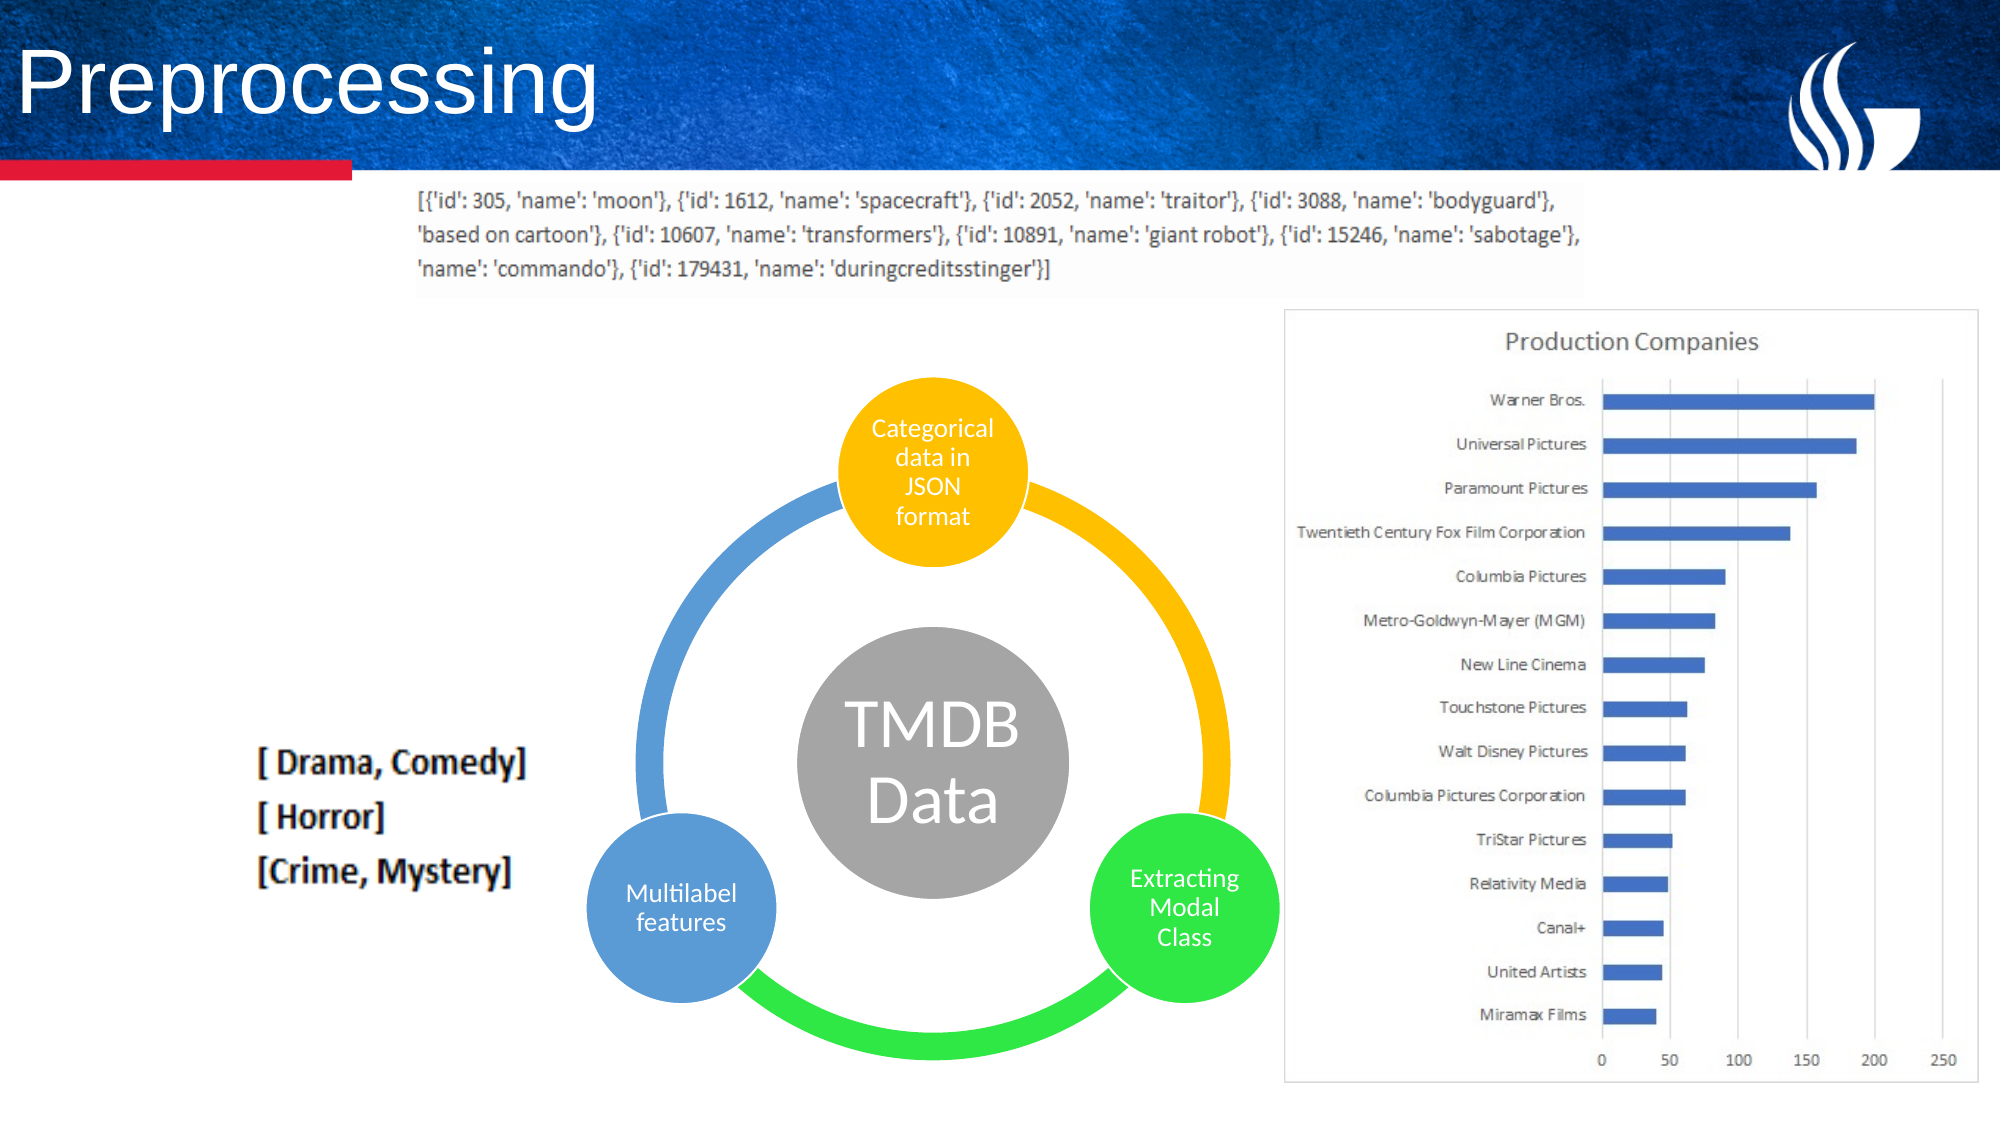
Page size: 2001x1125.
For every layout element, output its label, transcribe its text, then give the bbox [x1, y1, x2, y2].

picture [0, 0, 2000, 1125]
title Preprocessing [0, 0, 1725, 169]
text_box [266, 376, 1600, 1099]
